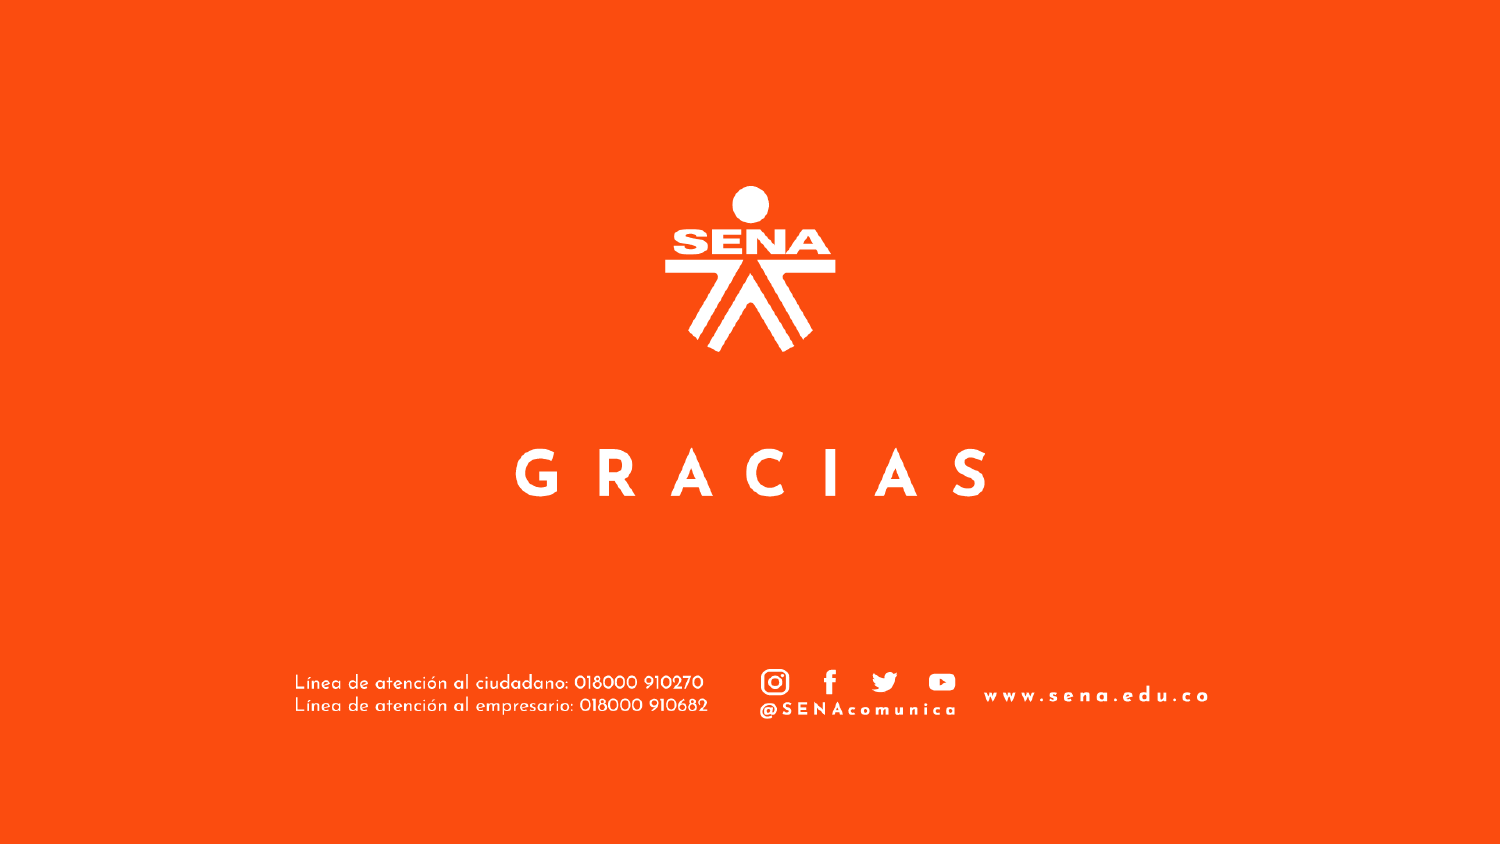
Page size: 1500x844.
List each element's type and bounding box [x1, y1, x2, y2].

text_box [654, 174, 848, 368]
picture [0, 0, 1500, 844]
